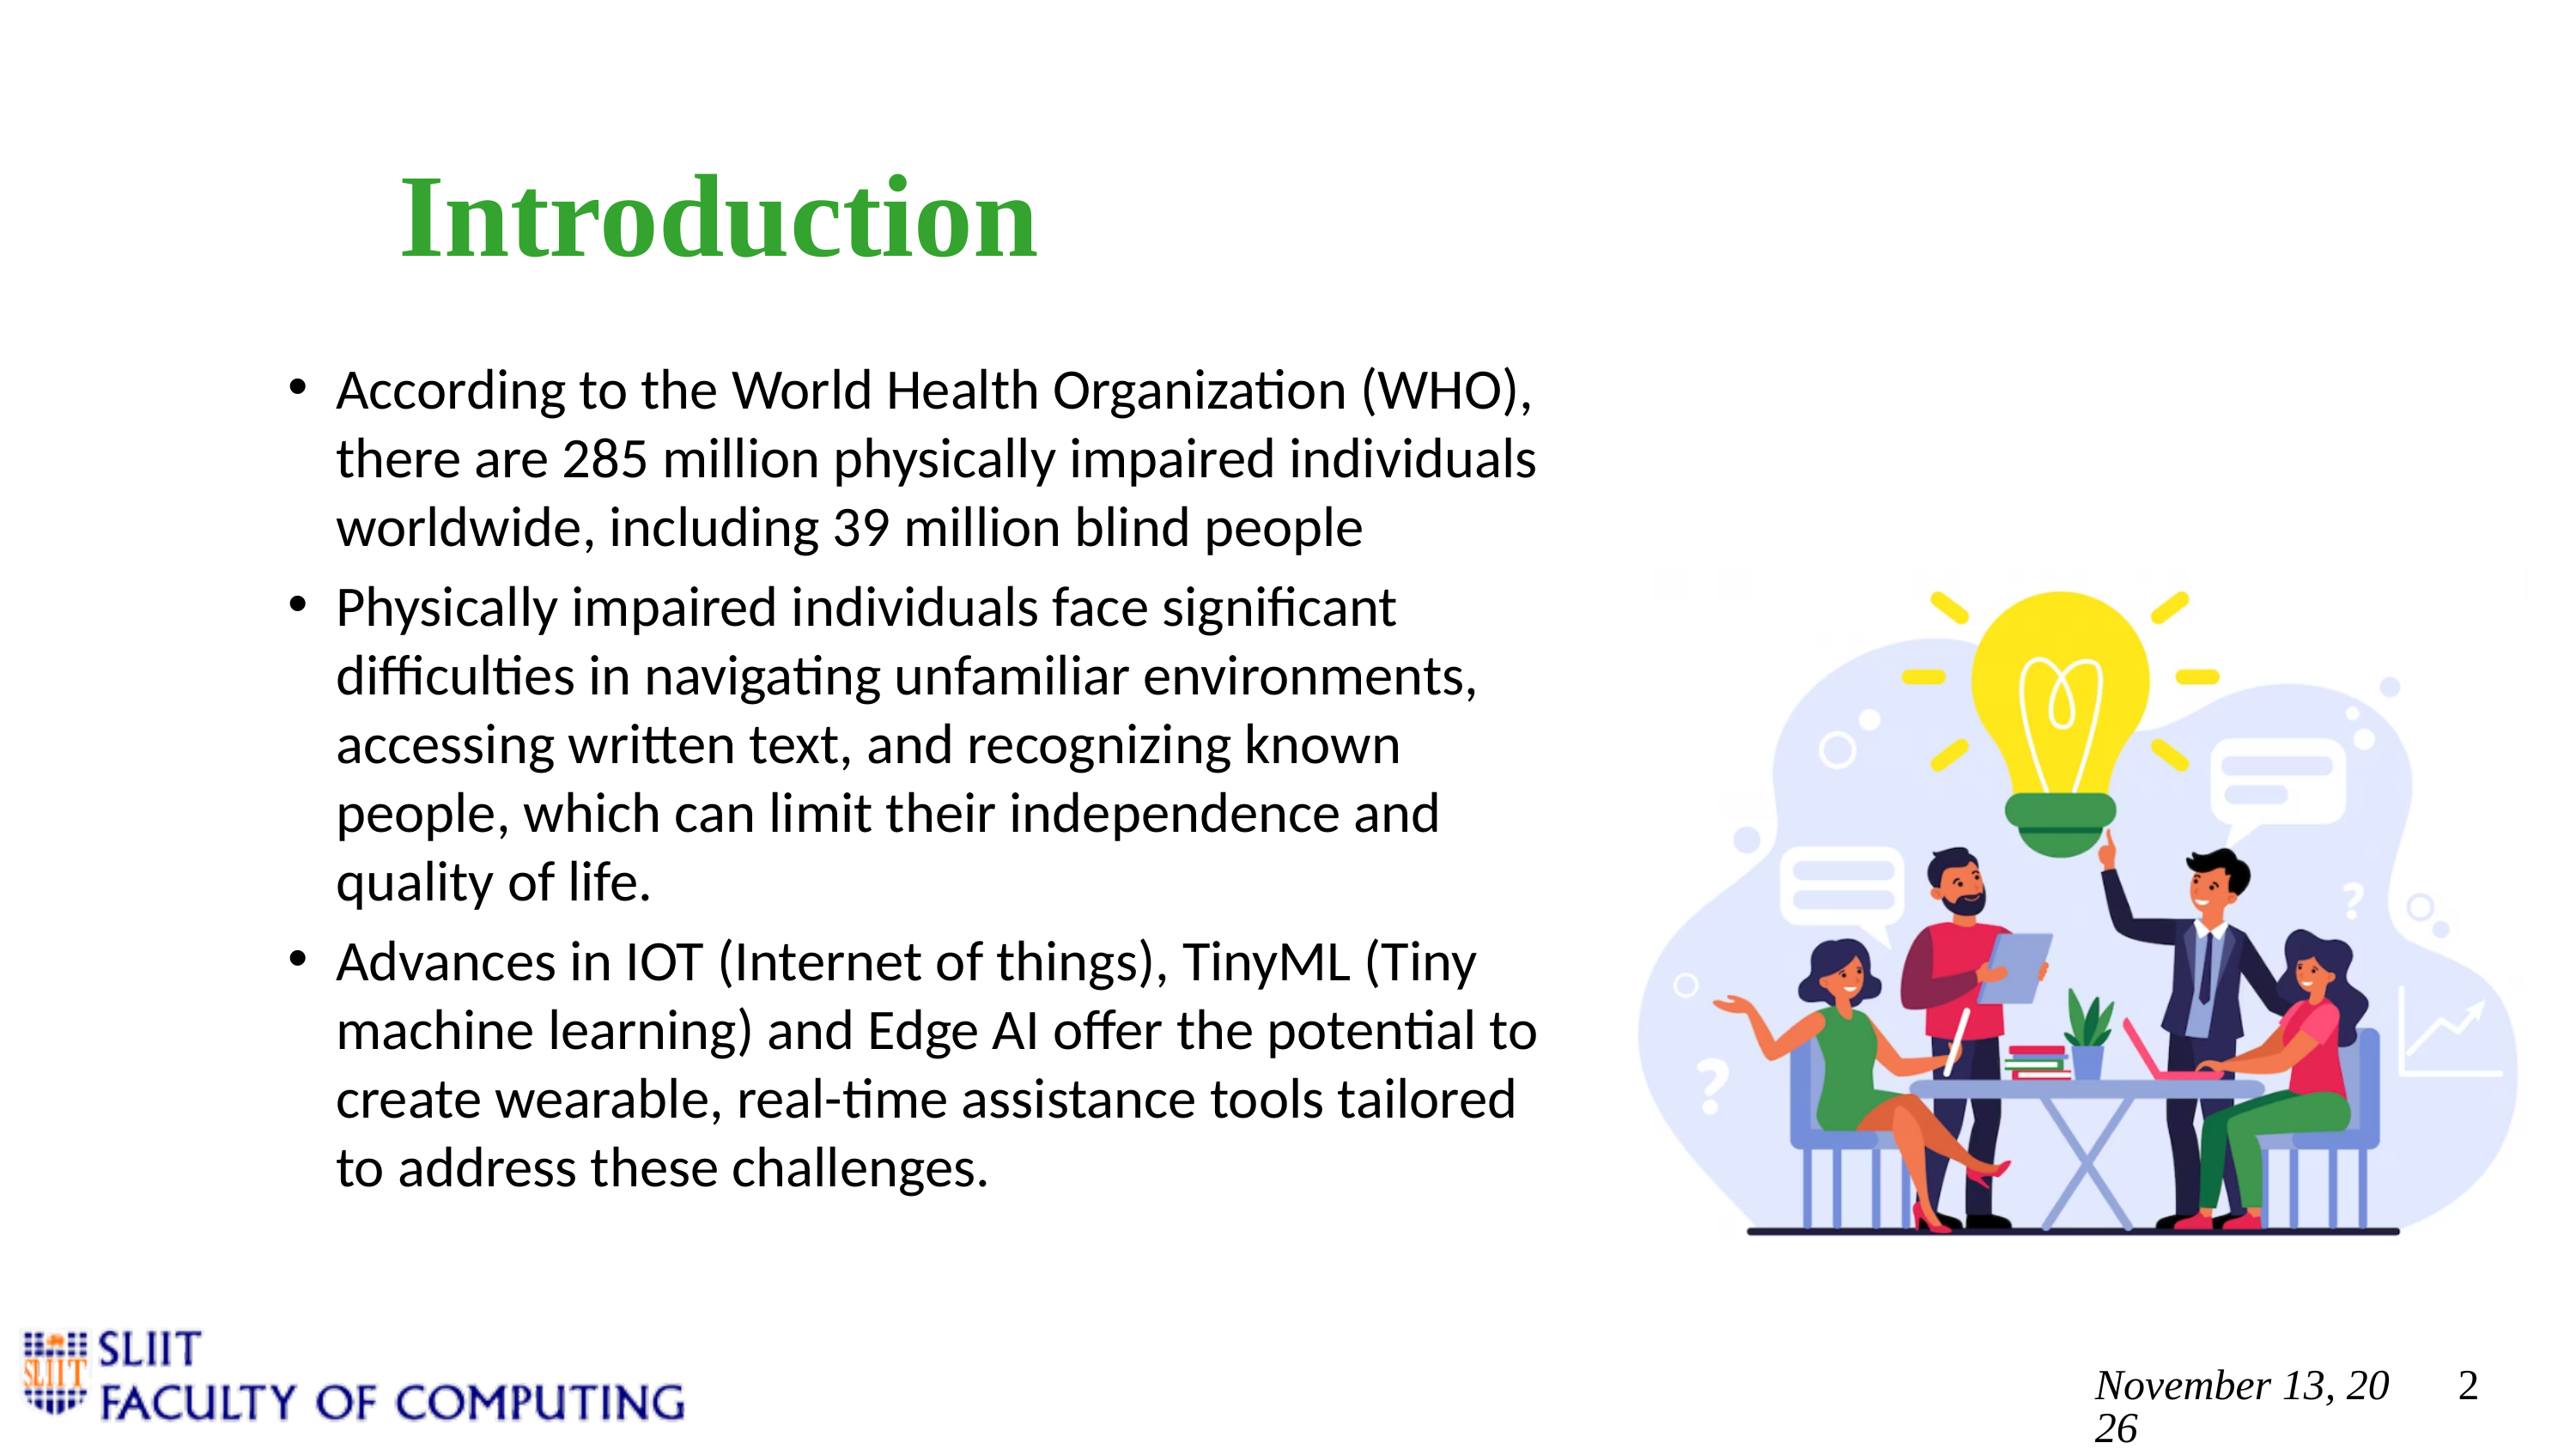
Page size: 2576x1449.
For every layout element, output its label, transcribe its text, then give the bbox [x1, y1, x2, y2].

picture [2, 1298, 744, 1449]
title Introduction [278, 128, 1159, 290]
list According to the World Health Organization (WHO), there are 285 million physically impaired individuals worldwide, including 39 million blind people Physically impaired individuals face significant difficulties in navigating unfamiliar environments, accessing written text, and recognizing known people, which can limit their independence and quality of life. Advances in IOT (Internet of things), TinyML (Tiny machine learning) and Edge AI offer the potential to create wearable, real-time assistance tools tailored to address these challenges. [275, 344, 1589, 1237]
picture [1613, 541, 2550, 1237]
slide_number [2081, 1345, 2406, 1420]
slide_number 2 [2436, 1352, 2493, 1413]
